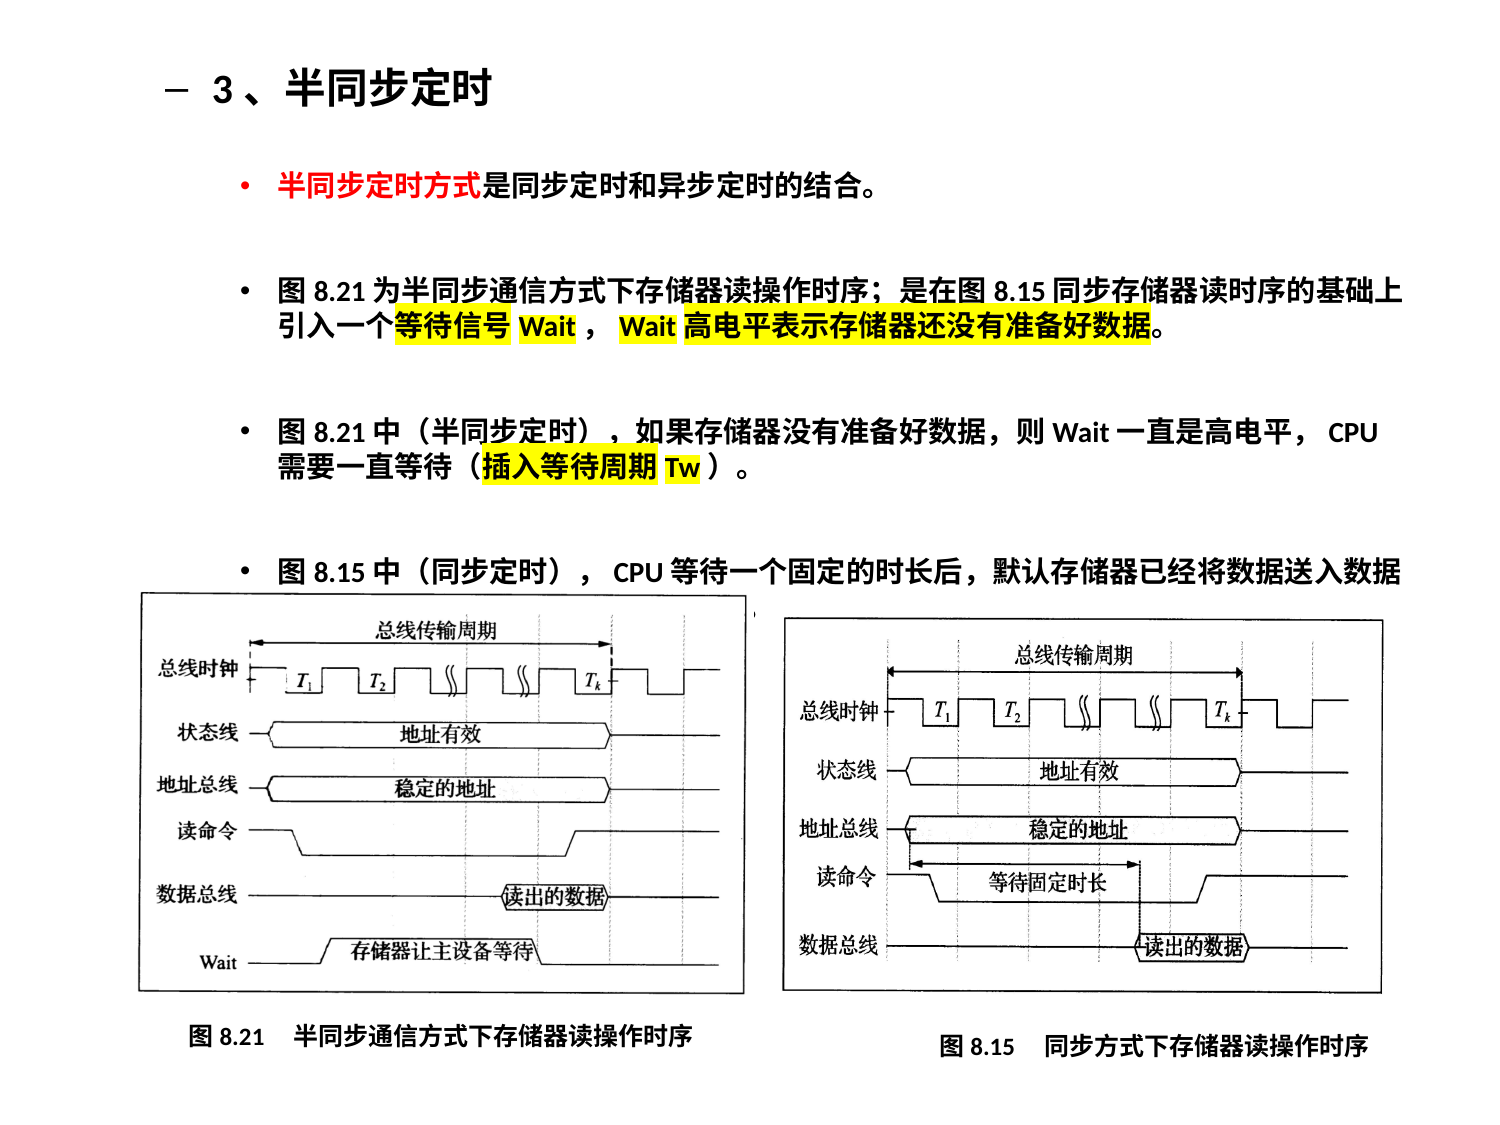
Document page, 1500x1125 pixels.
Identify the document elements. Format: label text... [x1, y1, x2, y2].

list 3、半同步定时 半同步定时方式是同步定时和异步定时的结合。 图8.21为半同步通信方式下存储器读操作时序；是在图8.15同步存储器读时序的基础上引入一个等待信号Wait，Wait高电平表示存储器还没有准备好数据。 图8.21中（半同步定时），如果存储器没有准备好数据，则Wait一直是高电平，CPU需要一直等待（插入等待周期Tw）。 图8.15中（同步定时），CPU等待一个固定的时长后，默认存储器已经将数据送入数据总线，会自动取走数据总线上的数据。 [75, 54, 1425, 797]
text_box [129, 586, 754, 1059]
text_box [773, 609, 1474, 1095]
